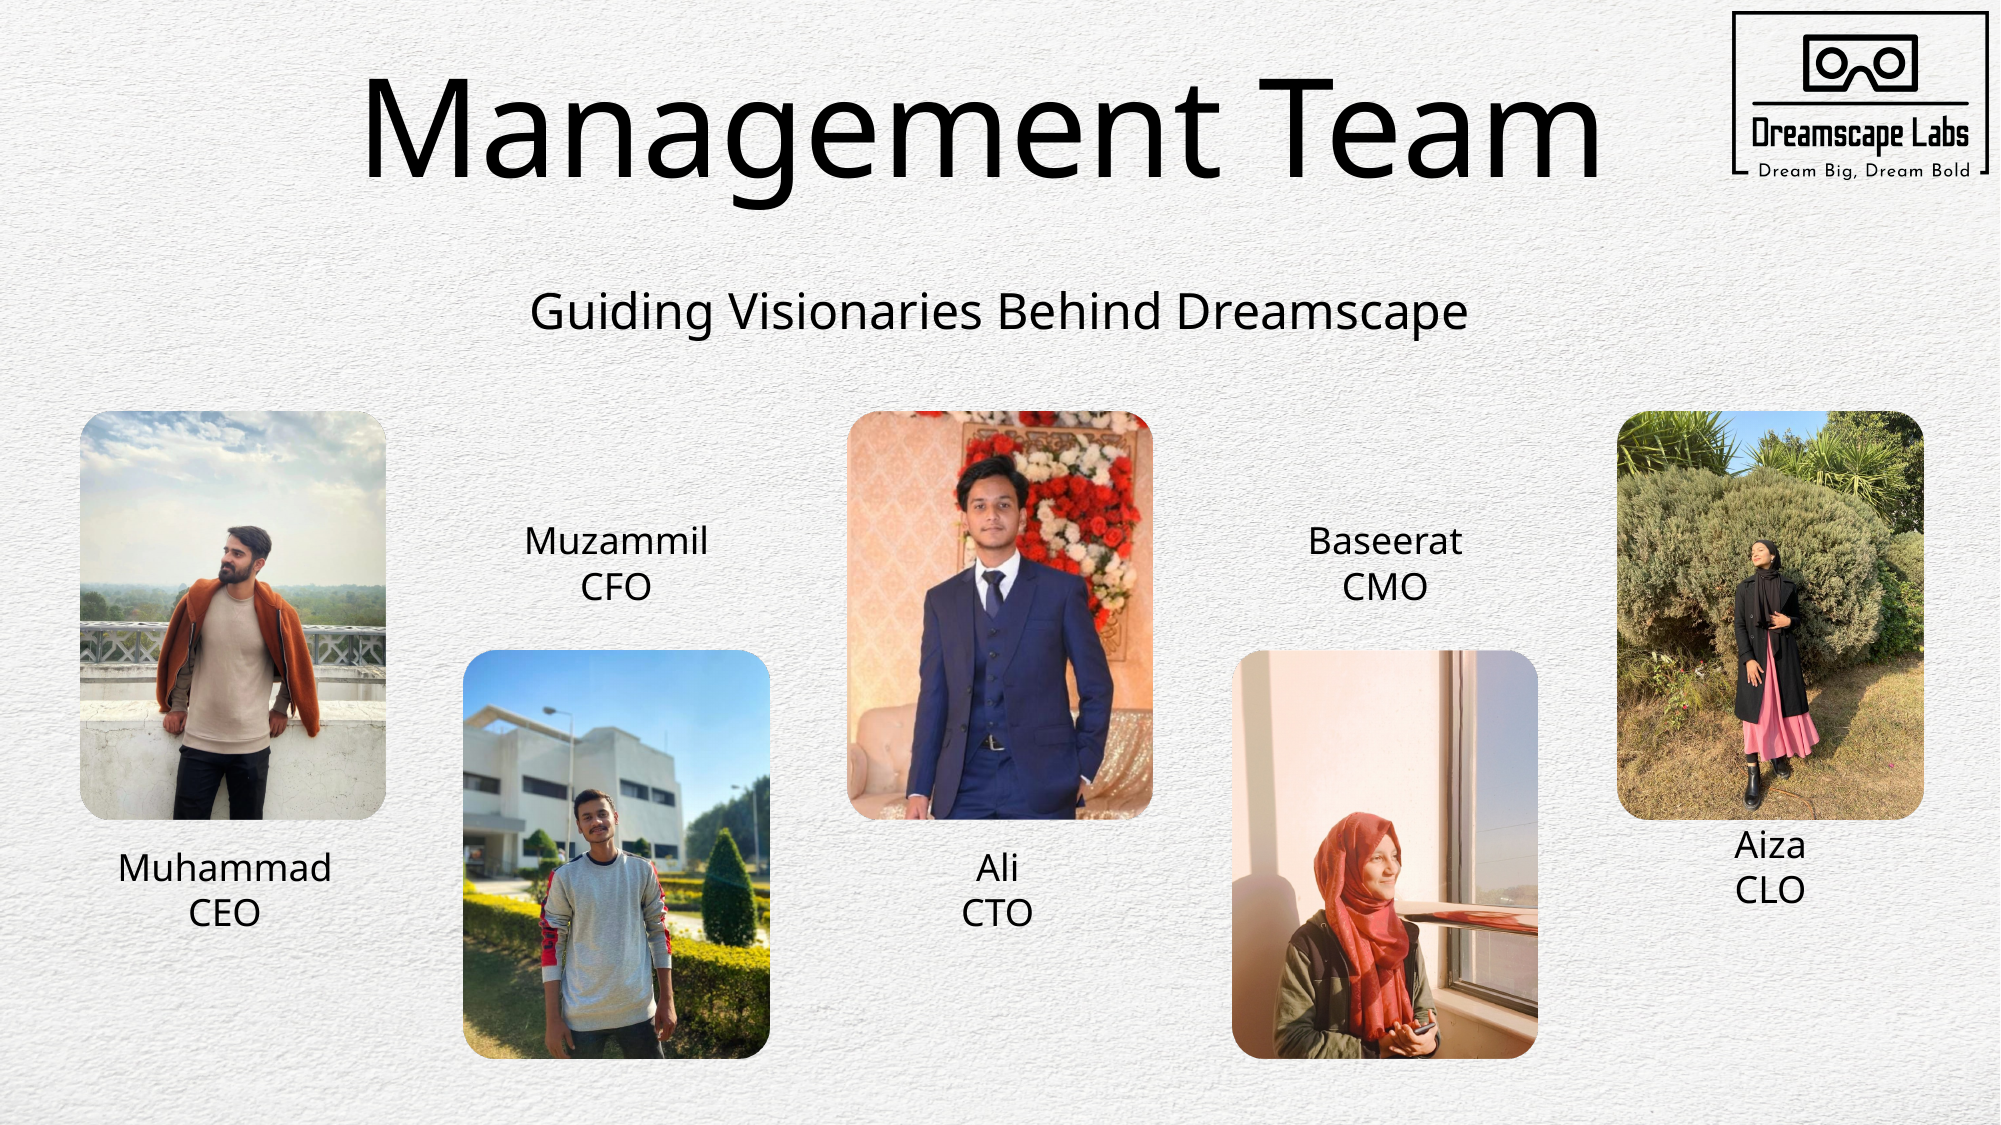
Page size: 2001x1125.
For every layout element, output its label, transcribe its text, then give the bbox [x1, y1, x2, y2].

text_box Aiza CLO [1583, 813, 1958, 918]
text_box Muzammil CFO [429, 510, 804, 615]
text_box Muhammad CEO [37, 836, 413, 941]
text_box Guiding Visionaries Behind Dreamscape [403, 272, 1597, 348]
title Management Team [232, 39, 1733, 215]
text_box Baseerat CMO [1198, 510, 1573, 615]
text_box Ali CTO [810, 836, 1185, 941]
text_box [1673, 298, 2000, 359]
picture [0, 0, 2001, 1125]
